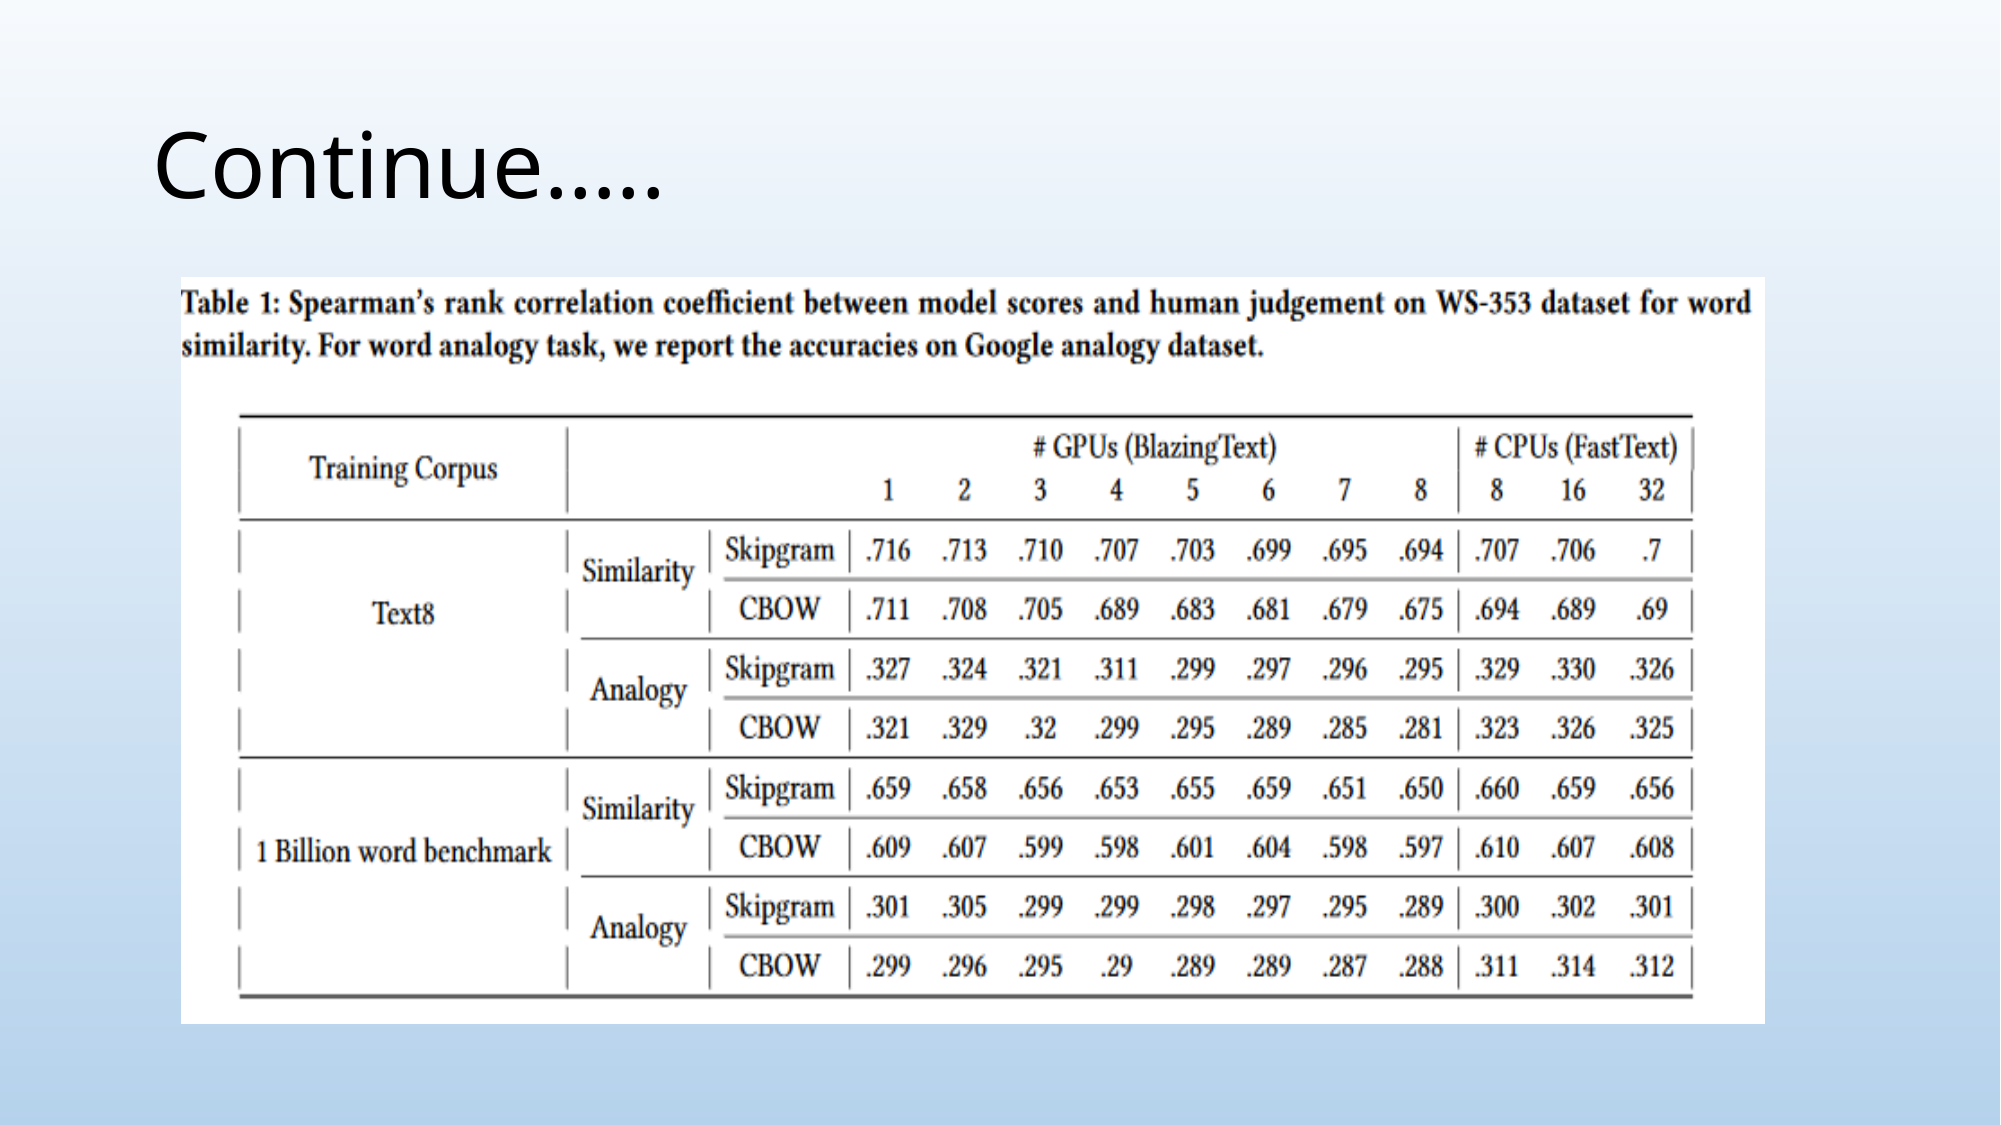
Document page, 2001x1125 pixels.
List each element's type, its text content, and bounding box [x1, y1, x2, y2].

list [181, 277, 1765, 1025]
title Continue….. [137, 59, 1863, 278]
